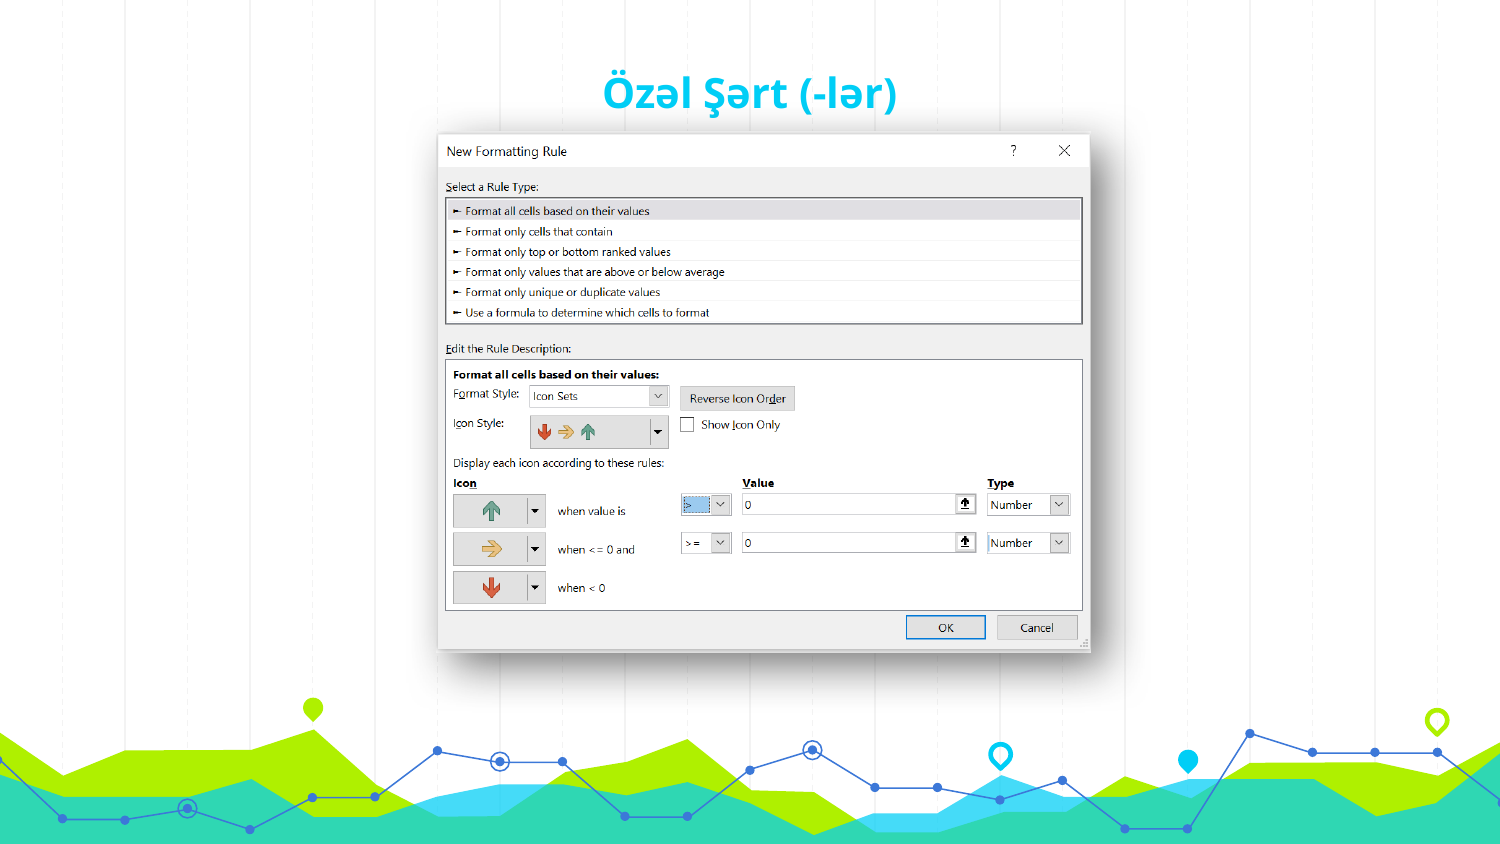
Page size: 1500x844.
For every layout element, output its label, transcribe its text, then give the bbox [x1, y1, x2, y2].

picture [436, 131, 1091, 653]
text_box Özəl Şərt (-lər) [176, 14, 1324, 132]
